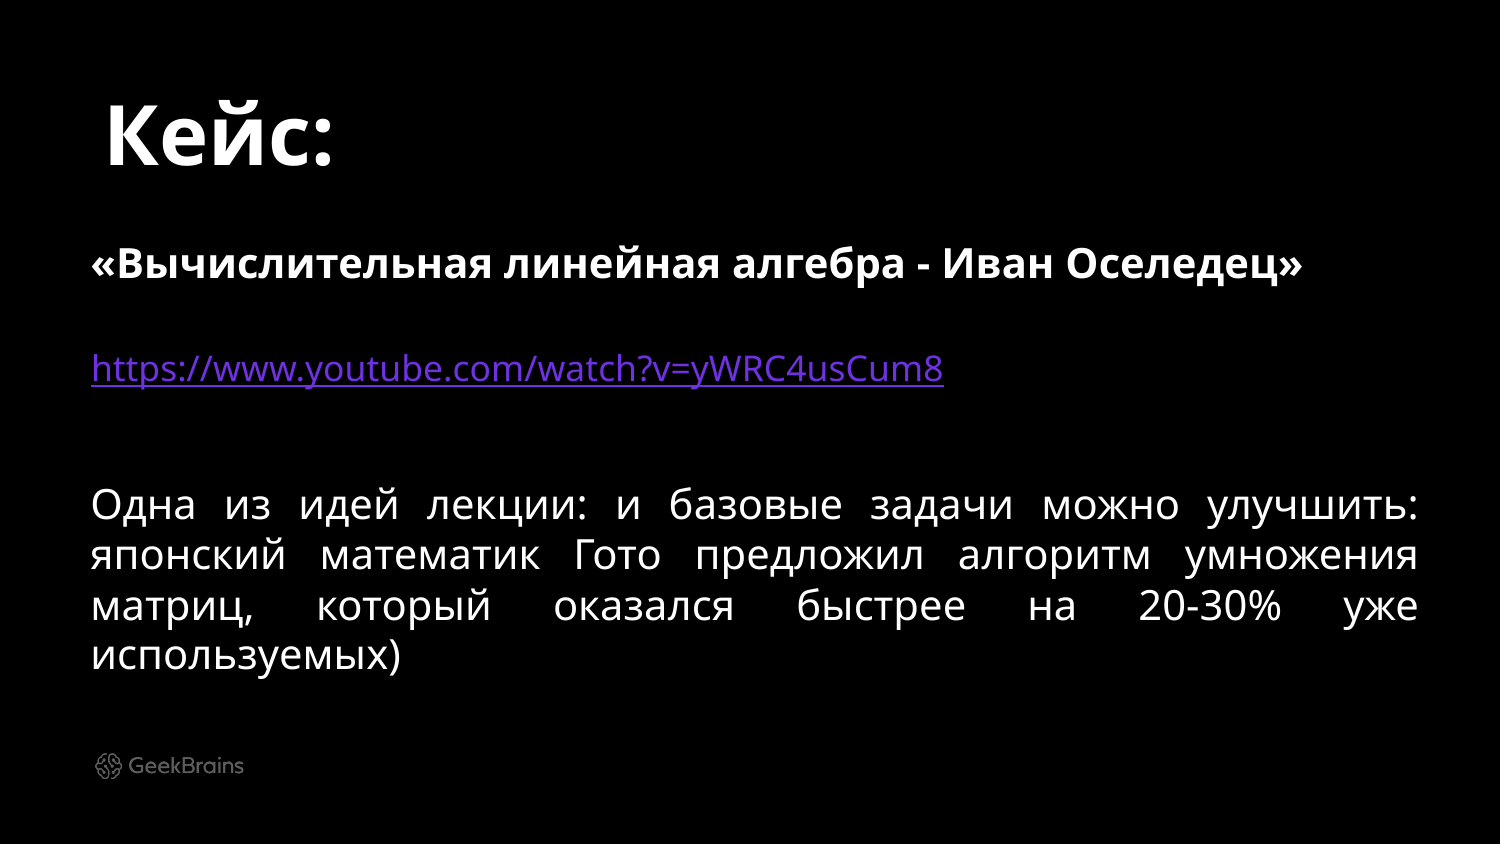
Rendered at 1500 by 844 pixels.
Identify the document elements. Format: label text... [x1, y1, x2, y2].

picture [95, 752, 244, 780]
list Кейс: [88, 74, 915, 180]
text_box «Вычислительная линейная алгебра - Иван Оселедец» Одна из идей лекции: и базовые задачи можно улучшить: японский математик Гото предложил алгоритм умножения матриц, который оказался быстрее на 20-30% уже используемых) [75, 221, 1434, 648]
list https://www.youtube.com/watch?v=yWRC4usCum8 [76, 338, 964, 430]
